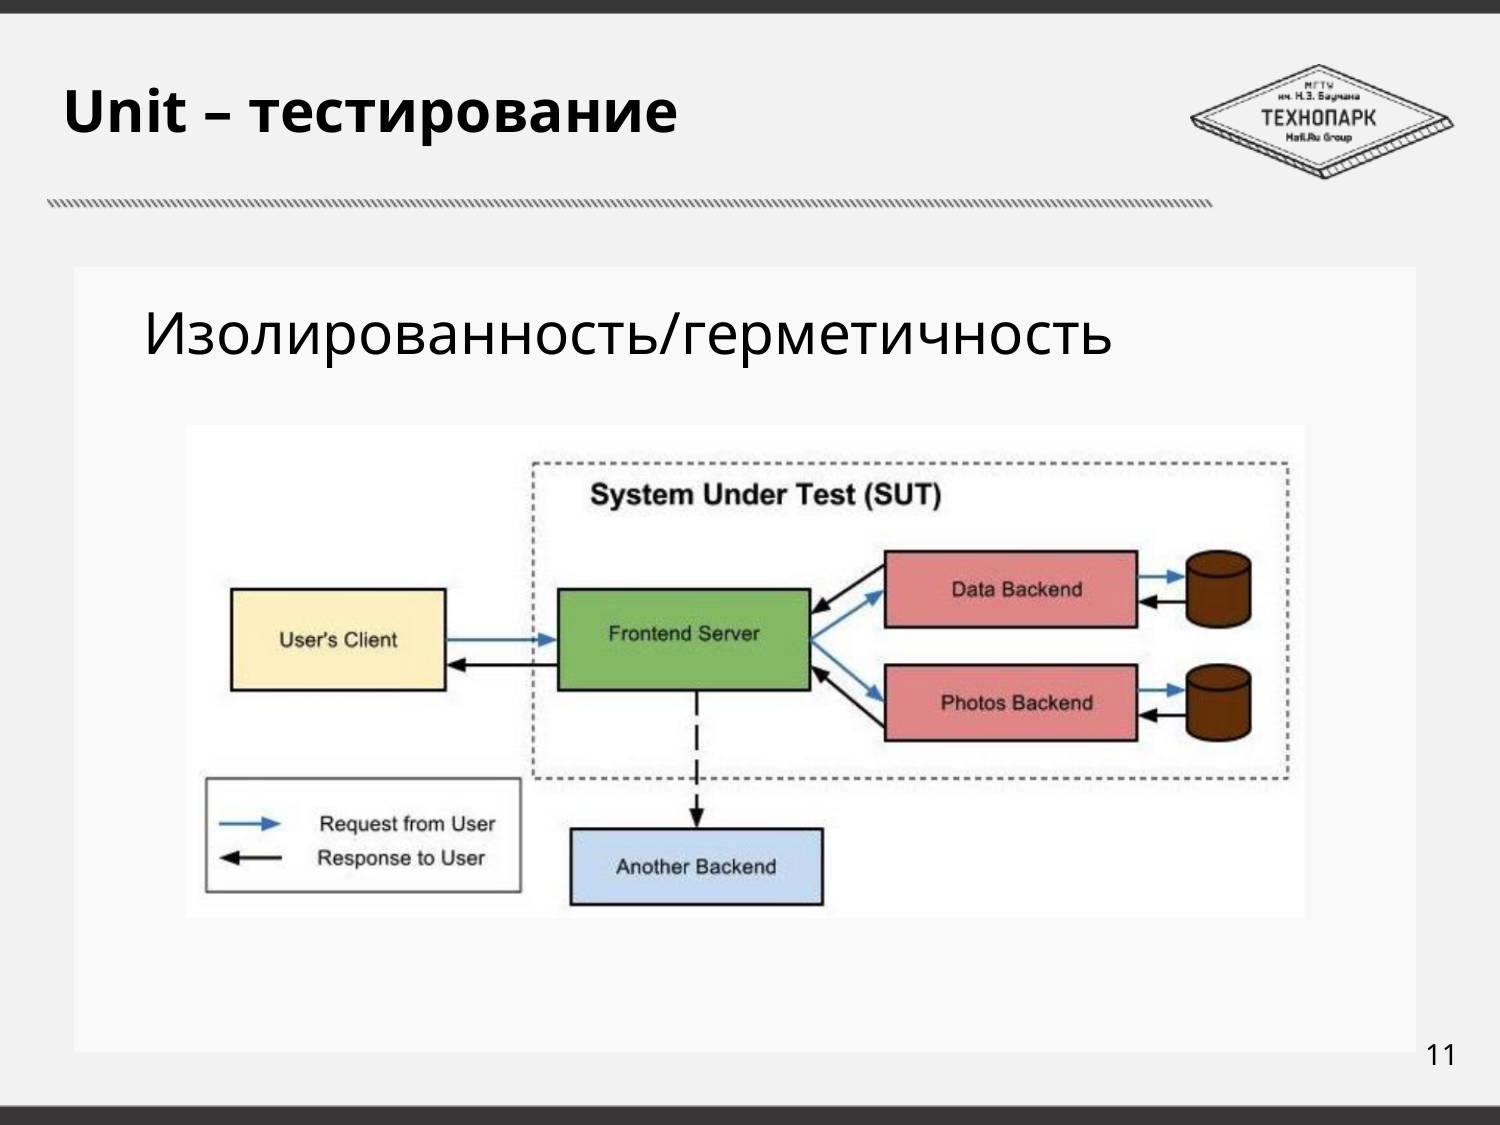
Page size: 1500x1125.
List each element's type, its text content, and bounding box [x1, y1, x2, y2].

slide_number 11 [1136, 1025, 1474, 1086]
picture [0, 0, 1500, 1125]
list Изолированность/герметичность [128, 296, 1364, 426]
title Unit – тестирование [47, 42, 1191, 185]
